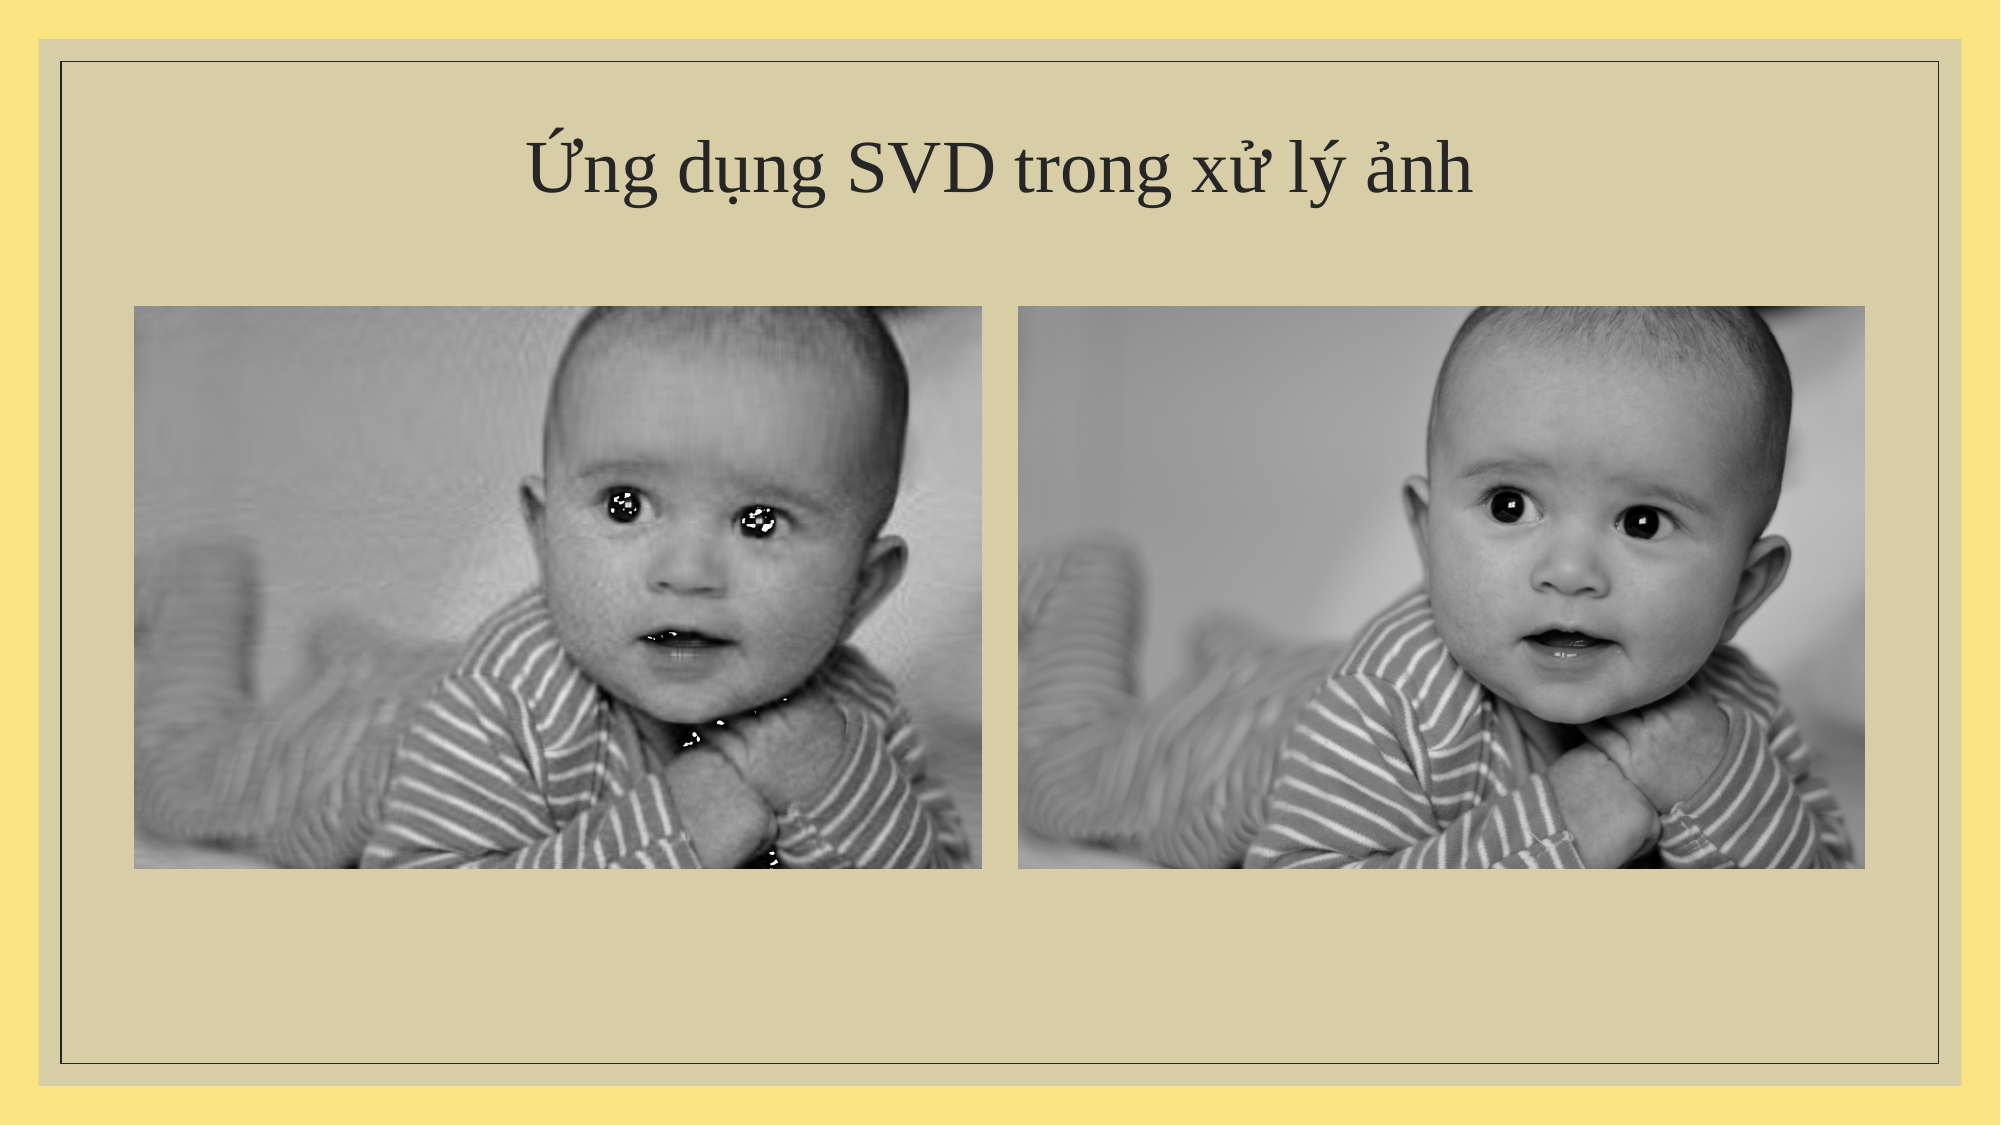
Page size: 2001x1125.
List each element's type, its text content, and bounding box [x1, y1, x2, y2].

picture [1018, 306, 1865, 869]
title Ứng dụng SVD trong xử lý ảnh [174, 105, 1825, 232]
picture [134, 306, 982, 869]
